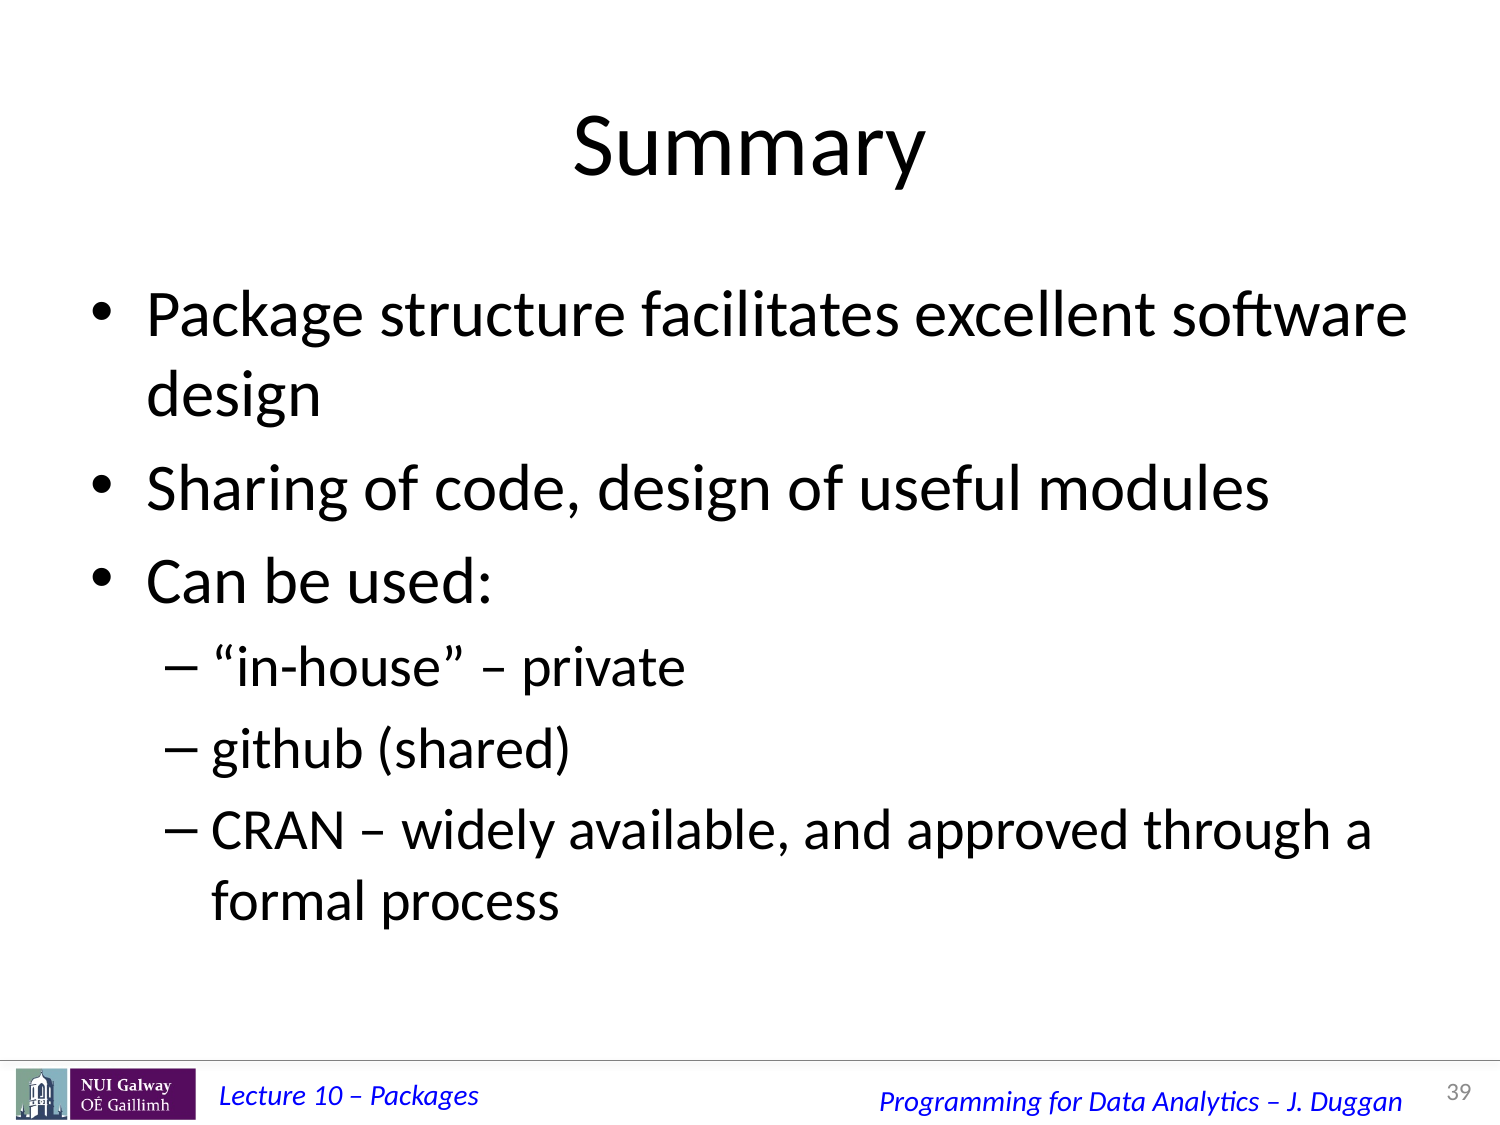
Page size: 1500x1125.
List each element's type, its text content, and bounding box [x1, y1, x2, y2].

picture [15, 1066, 197, 1120]
list Package structure facilitates excellent software design Sharing of code, design of useful modules Can be used: “in-house” – private github (shared) CRAN – widely available, and approved through a formal process [75, 262, 1425, 1005]
title Summary [75, 45, 1425, 233]
slide_number 39 [1425, 1060, 1487, 1120]
